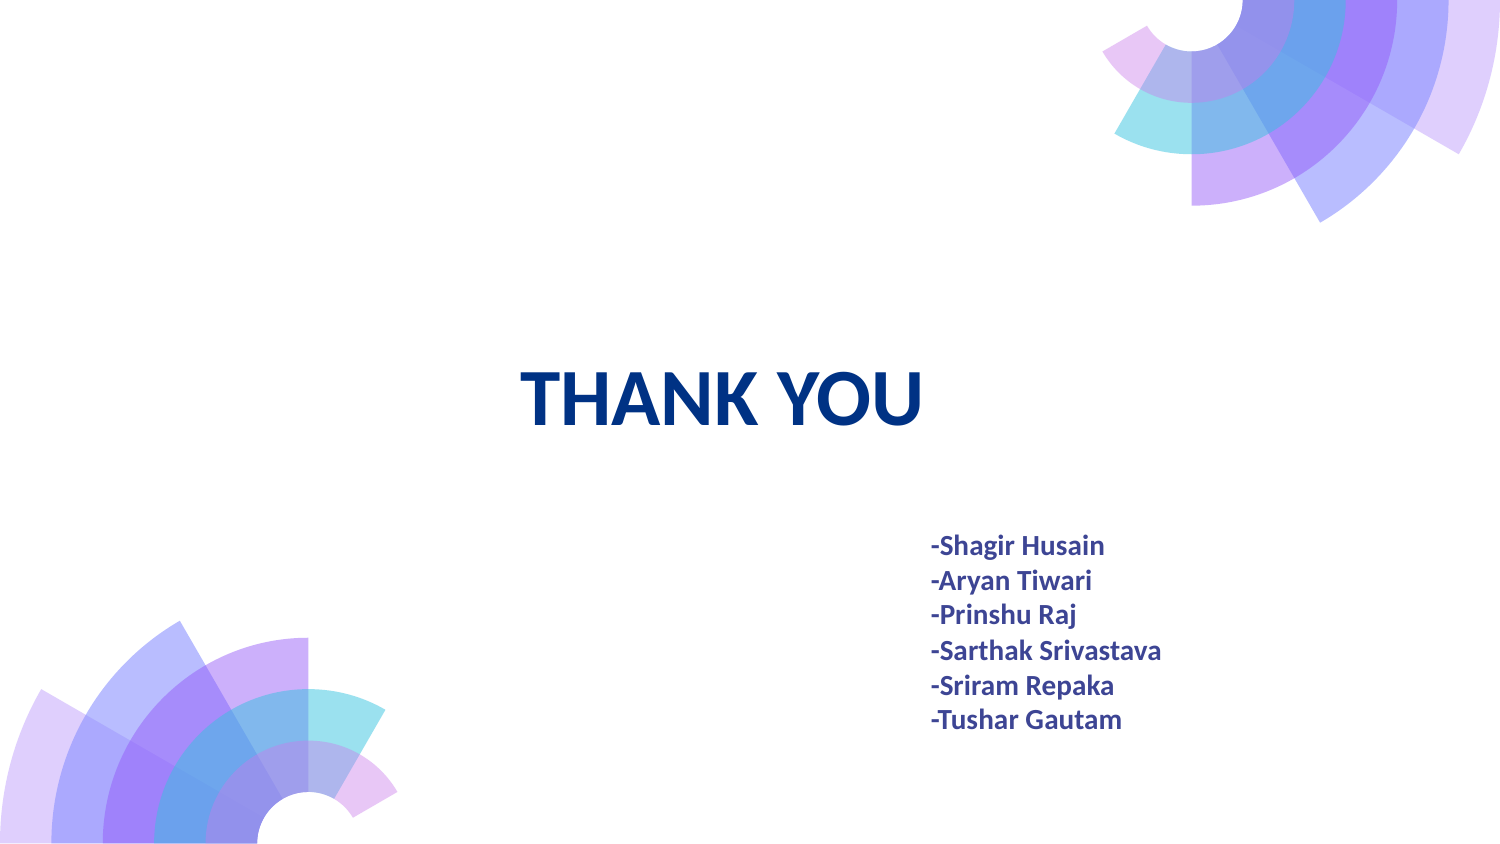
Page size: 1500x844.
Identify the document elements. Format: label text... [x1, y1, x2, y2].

text_box -Shagir Husain -Aryan Tiwari -Prinshu Raj -Sarthak Srivastava -Sriram Repaka -Tushar Gautam [915, 510, 1232, 751]
text_box THANK YOU [505, 329, 995, 457]
